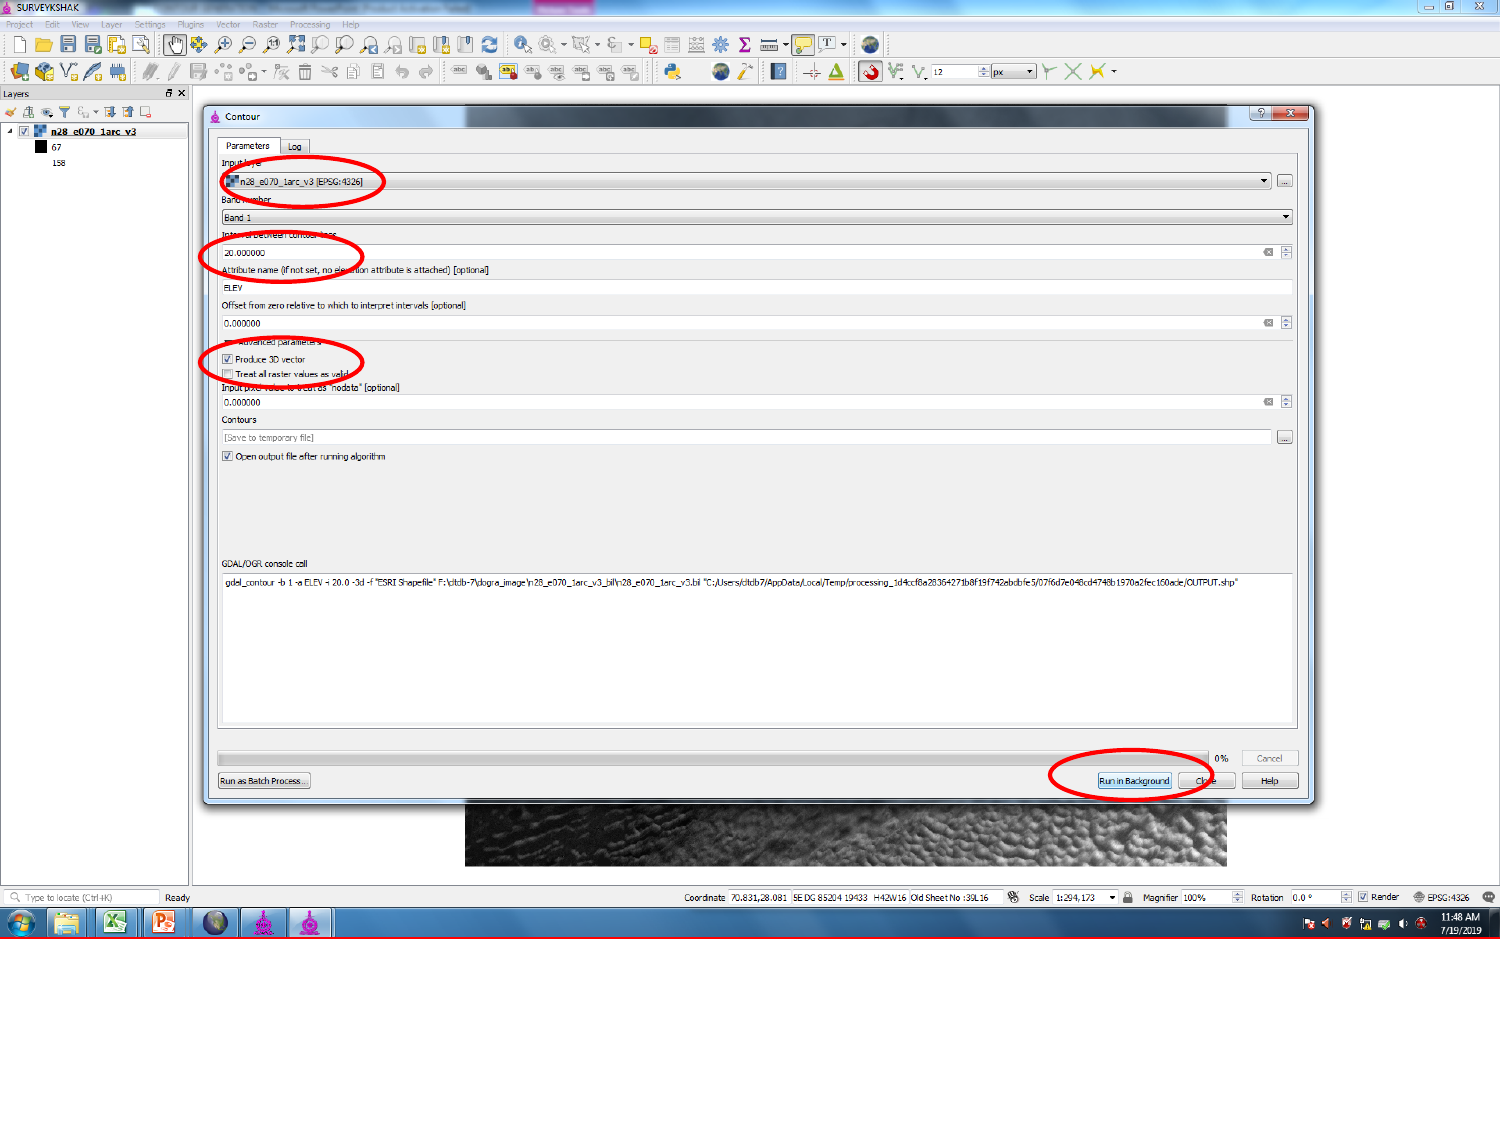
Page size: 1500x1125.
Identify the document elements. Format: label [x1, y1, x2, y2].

picture [0, 0, 1500, 938]
